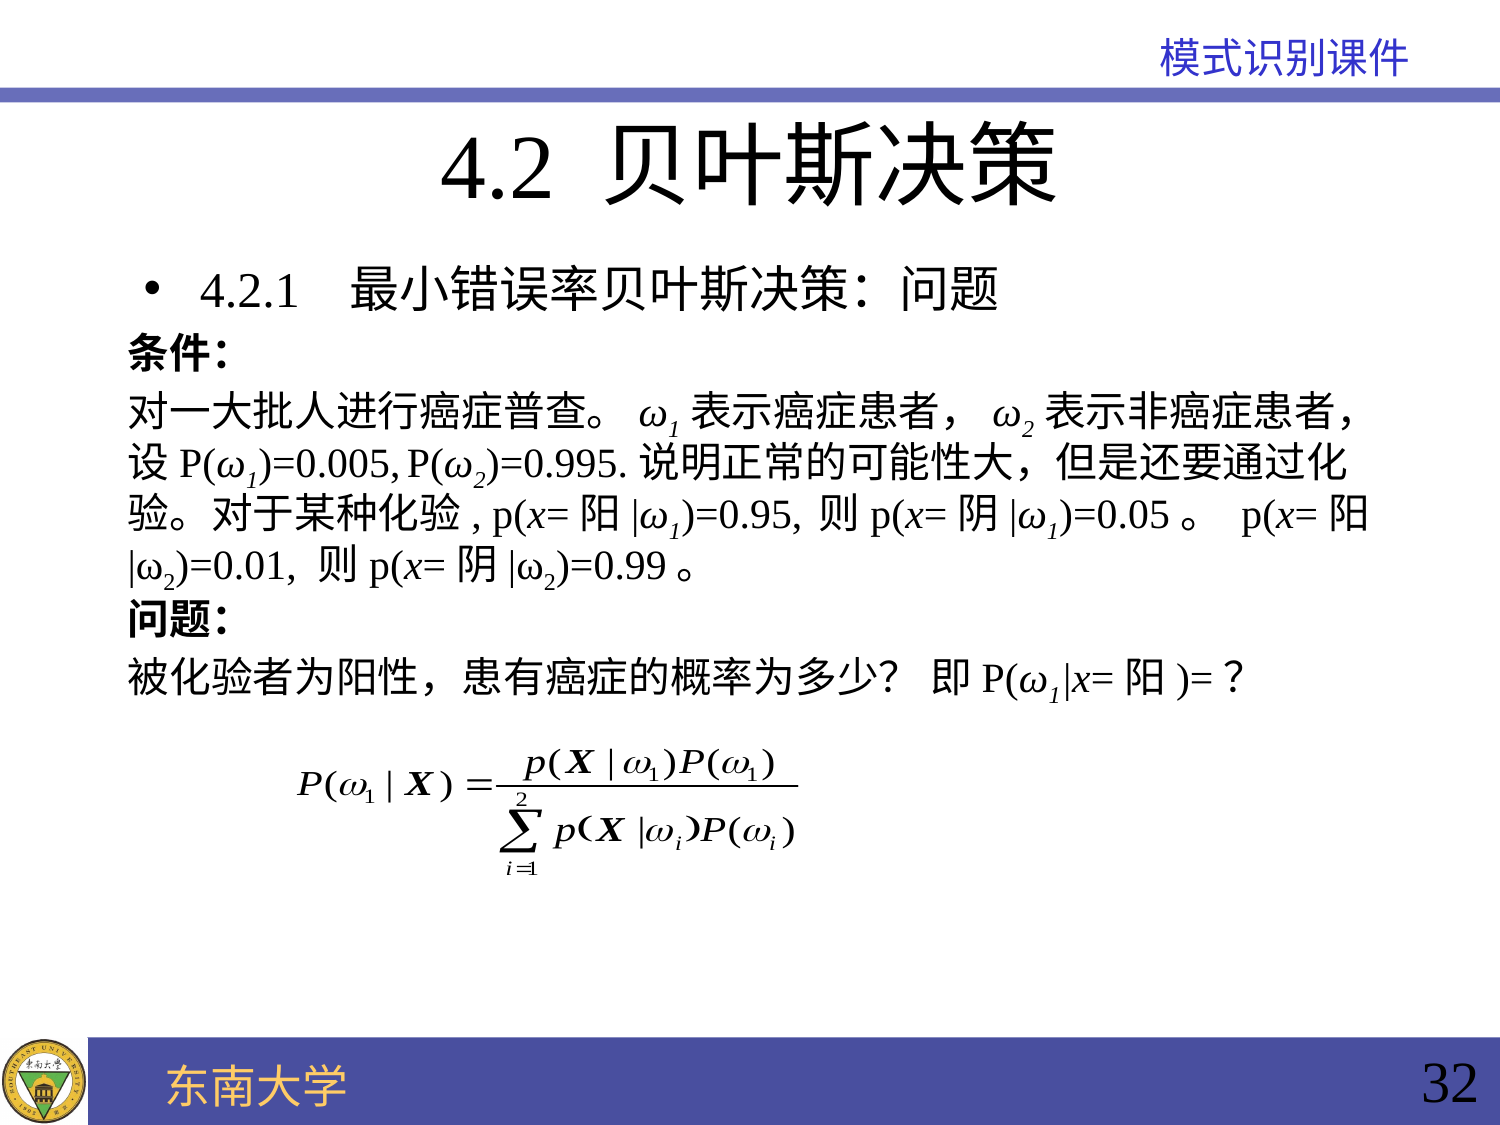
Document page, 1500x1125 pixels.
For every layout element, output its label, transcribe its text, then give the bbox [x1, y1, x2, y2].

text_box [288, 739, 806, 883]
text_box 4.2.1 最小错误率贝叶斯决策：问题 [128, 249, 1015, 326]
list 条件： 对一大批人进行癌症普查。ω1表示癌症患者，ω2表示非癌症患者，设P(ω1)=0.005, P(ω2)=0.995.说明正常的可能性大，但是还要通过化验。对于某种化验, p(x=阳|ω1)=0.95, 则p(x=阴|ω1)=0.05。 p(x=阳|ω2)=0.01, 则p(x=阴|ω2)=0.99。 问题： 被化验者为阳性，患有癌症的概率为多少？ 即P(ω1|x=阳)=？ [112, 324, 1388, 1000]
text_box 32 [1406, 1036, 1500, 1122]
text_box 4.2 贝叶斯决策 [112, 99, 1388, 288]
picture [0, 1038, 88, 1125]
